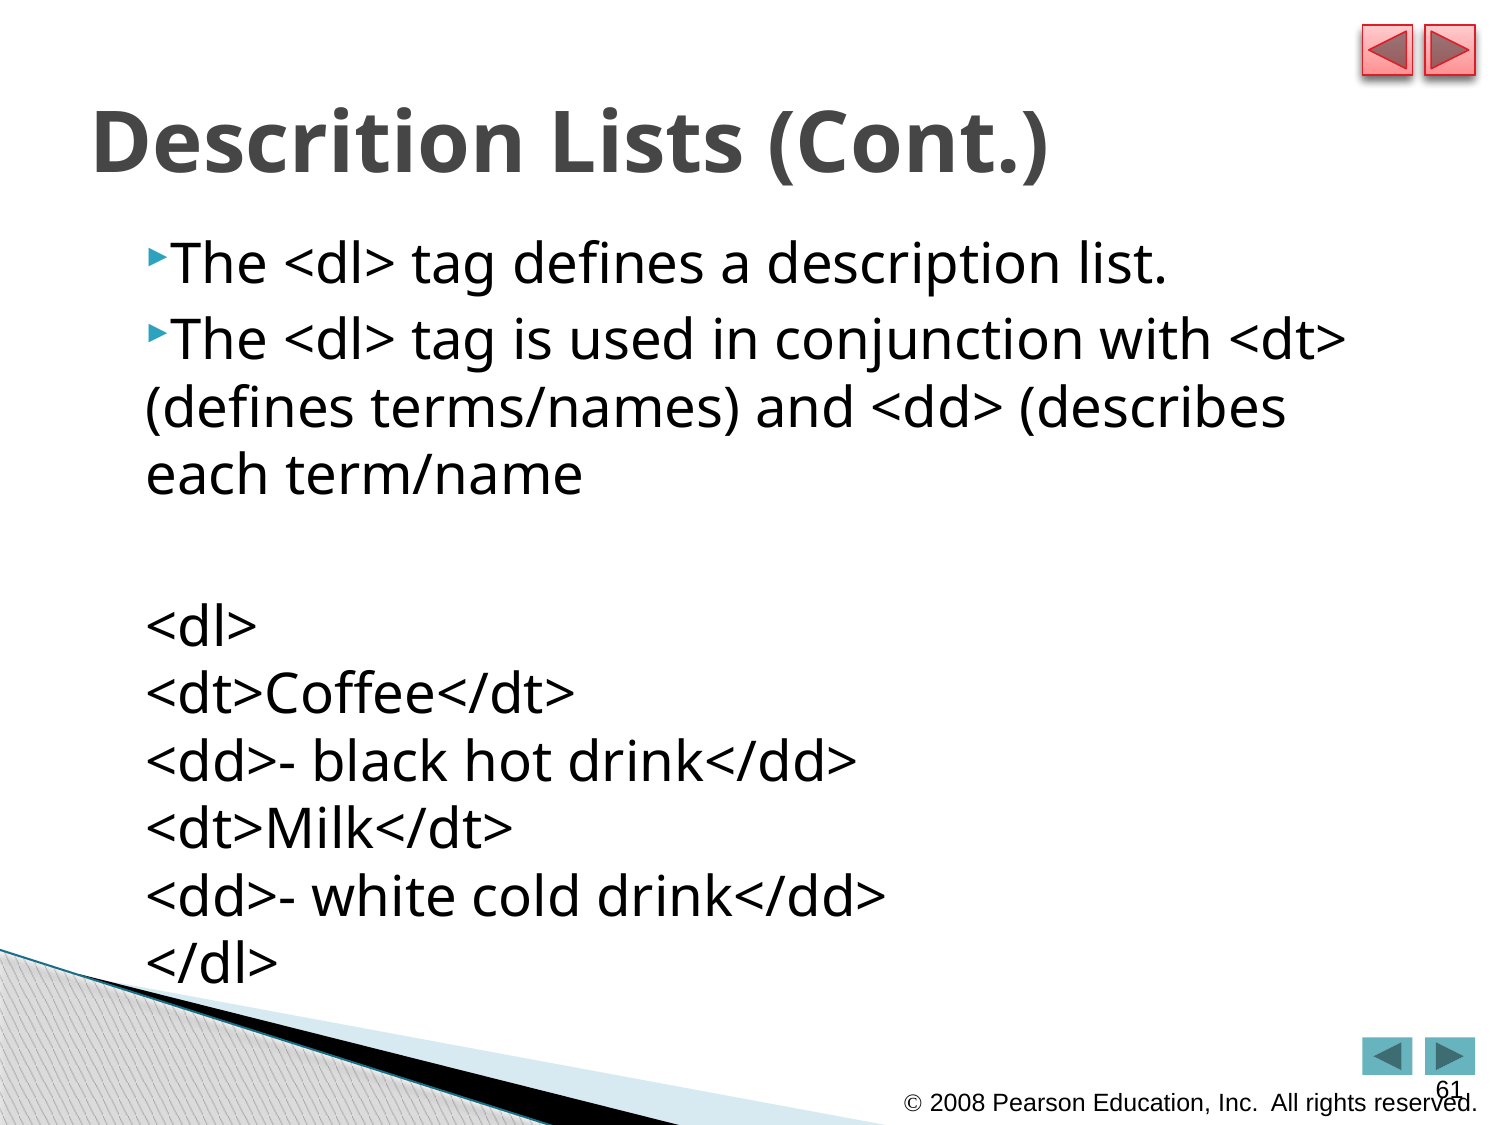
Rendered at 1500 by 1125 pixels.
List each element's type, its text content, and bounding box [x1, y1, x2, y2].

slide_number 61 [1418, 1051, 1479, 1112]
title Descrition Lists (Cont.) [75, 45, 1425, 233]
list The <dl> tag defines a description list. The <dl> tag is used in conjunction with <dt> (defines terms/names) and <dd> (describes each term/name <dl> <dt>Coffee</dt> <dd>- black hot drink</dd> <dt>Milk</dt> <dd>- white cold drink</dd> </dl> [112, 233, 1425, 1013]
